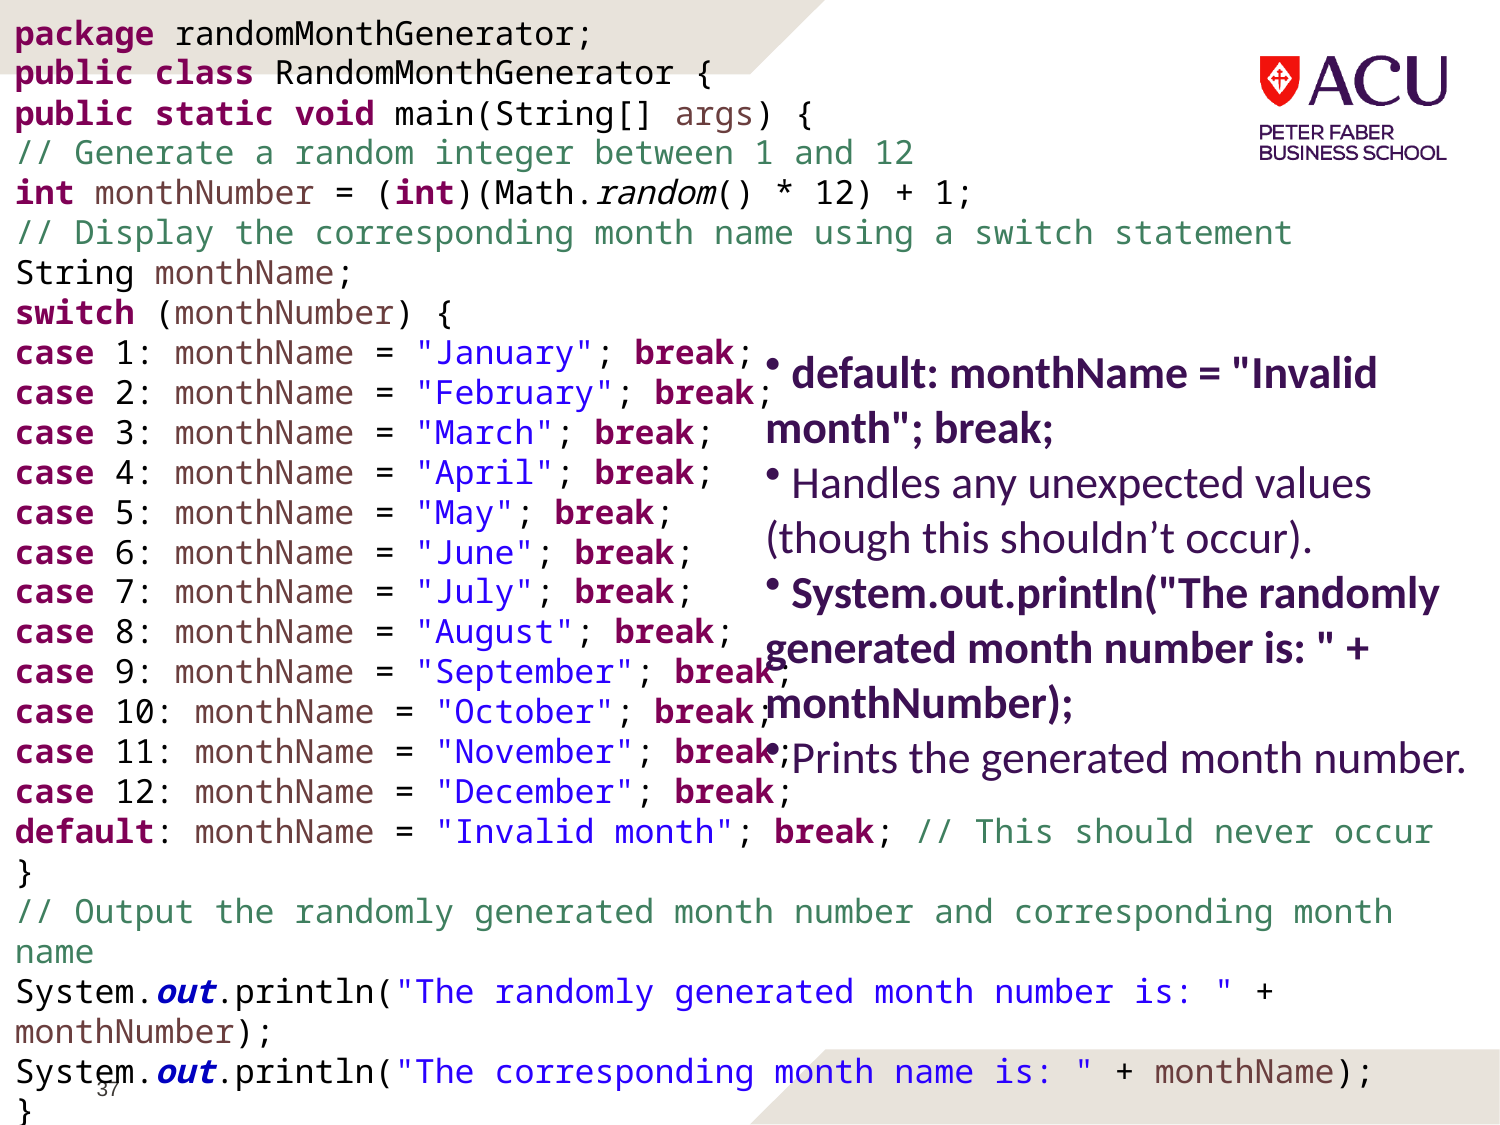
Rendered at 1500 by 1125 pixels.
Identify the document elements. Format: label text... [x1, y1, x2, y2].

text_box package randomMonthGenerator; public class RandomMonthGenerator { public static void main(String[] args) { // Generate a random integer between 1 and 12 int monthNumber = (int)(Math.random() * 12) + 1; // Display the corresponding month name using a switch statement String monthName; switch (monthNumber) { case 1: monthName = "January"; break; case 2: monthName = "February"; break; case 3: monthName = "March"; break; case 4: monthName = "April"; break; case 5: monthName = "May"; break; case 6: monthName = "June"; break; case 7: monthName = "July"; break; case 8: monthName = "August"; break; case 9: monthName = "September"; break; case 10: monthName = "October"; break; case 11: monthName = "November"; break; case 12: monthName = "December"; break; default: monthName = "Invalid month"; break; // This should never occur } // Output the randomly generated month number and corresponding month name System.out.println("The randomly generated month number is: " + monthNumber); System.out.println("The corresponding month name is: " + monthName); } } [0, 4, 1500, 1125]
text_box default: monthName = "Invalid month"; break; Handles any unexpected values (though this shouldn’t occur). System.out.println("The randomly generated month number is: " + monthNumber); Prints the generated month number. [749, 335, 1500, 790]
